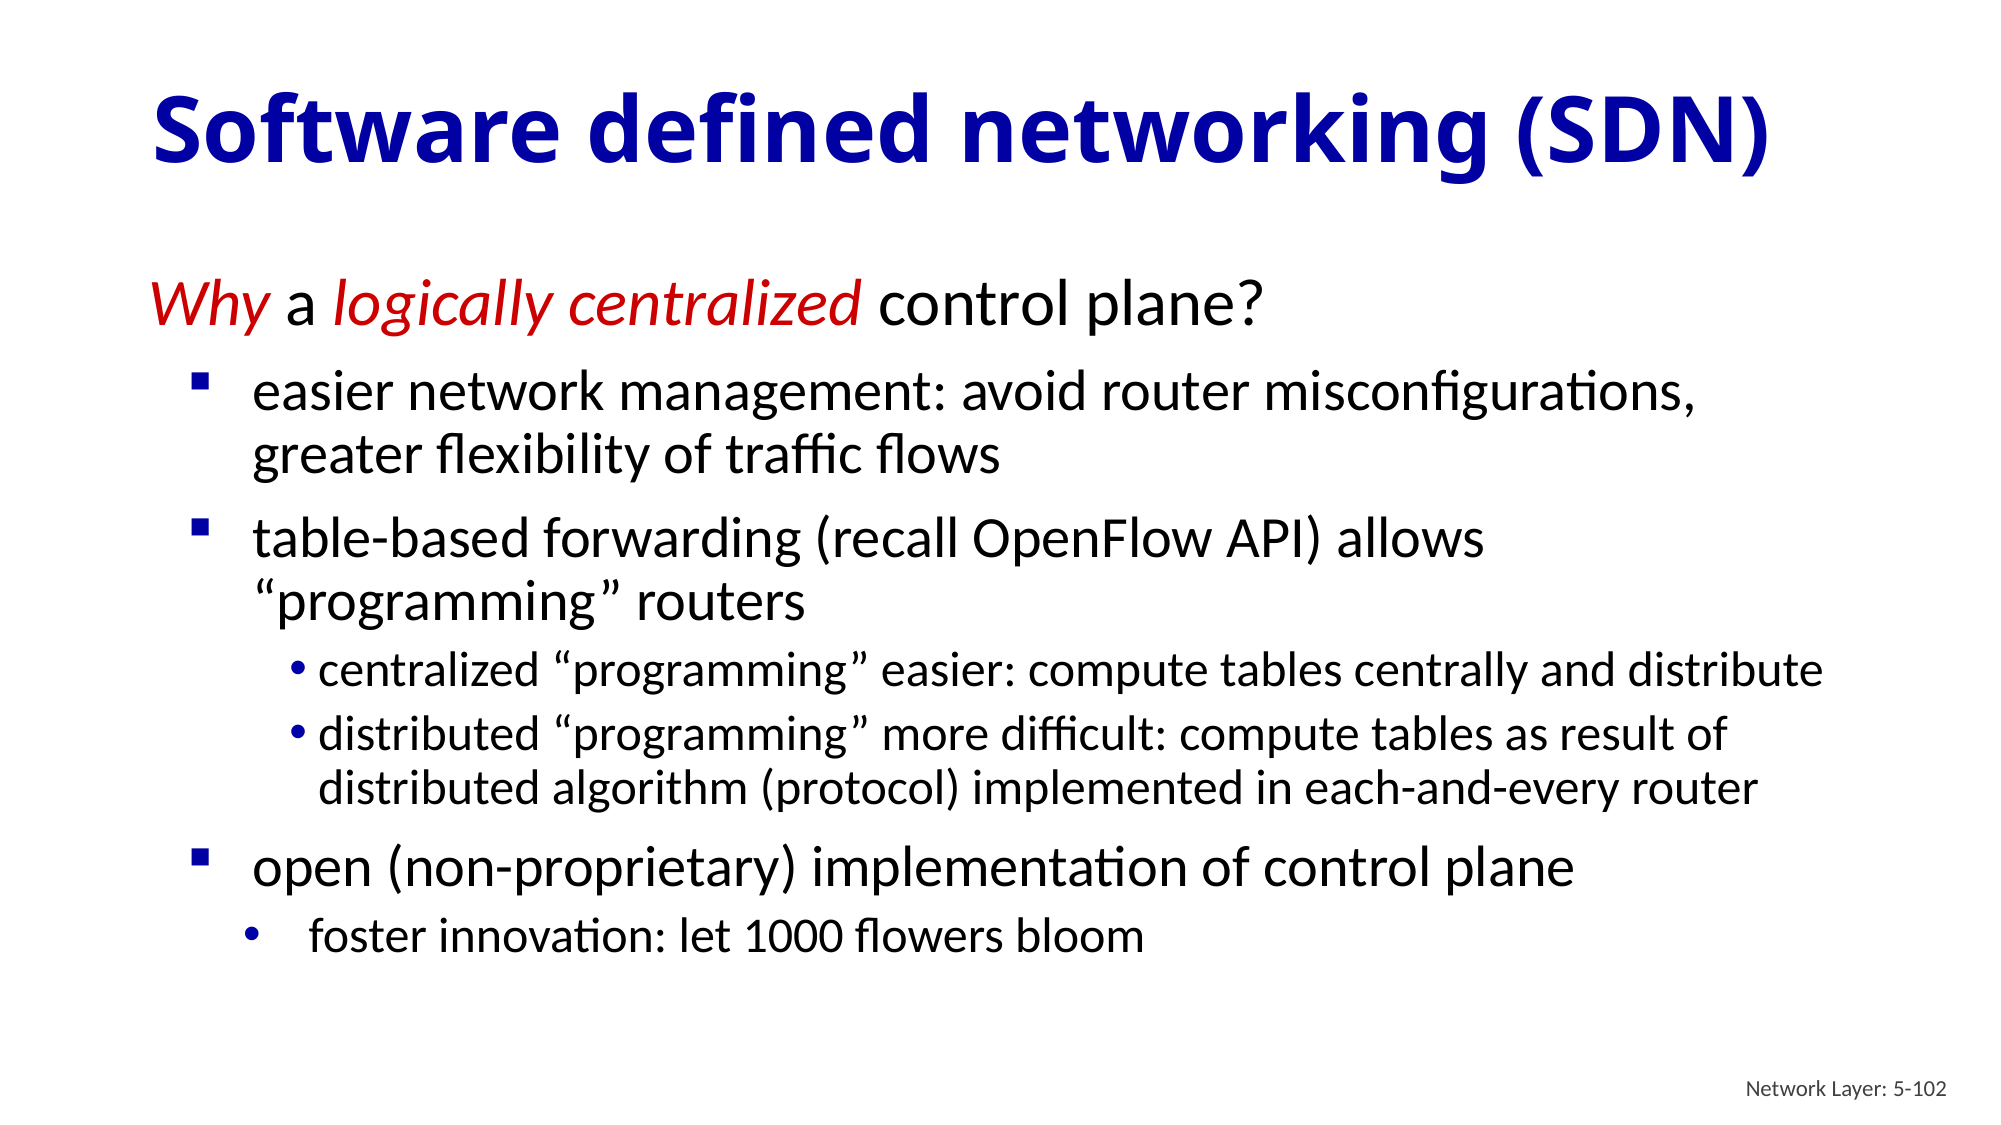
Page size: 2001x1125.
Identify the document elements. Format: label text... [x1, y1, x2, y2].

slide_number Network Layer: 5-102 [1512, 1056, 1963, 1117]
list Why a logically centralized control plane? easier network management: avoid router misconfigurations, greater flexibility of traffic flows table-based forwarding (recall OpenFlow API) allows “programming” routers centralized “programming” easier: compute tables centrally and distribute distributed “programming” more difficult: compute tables as result of distributed algorithm (protocol) implemented in each-and-every router open (non-proprietary) implementation of control plane foster innovation: let 1000 flowers bloom [133, 260, 1859, 974]
title Software defined networking (SDN) [137, 59, 1863, 207]
